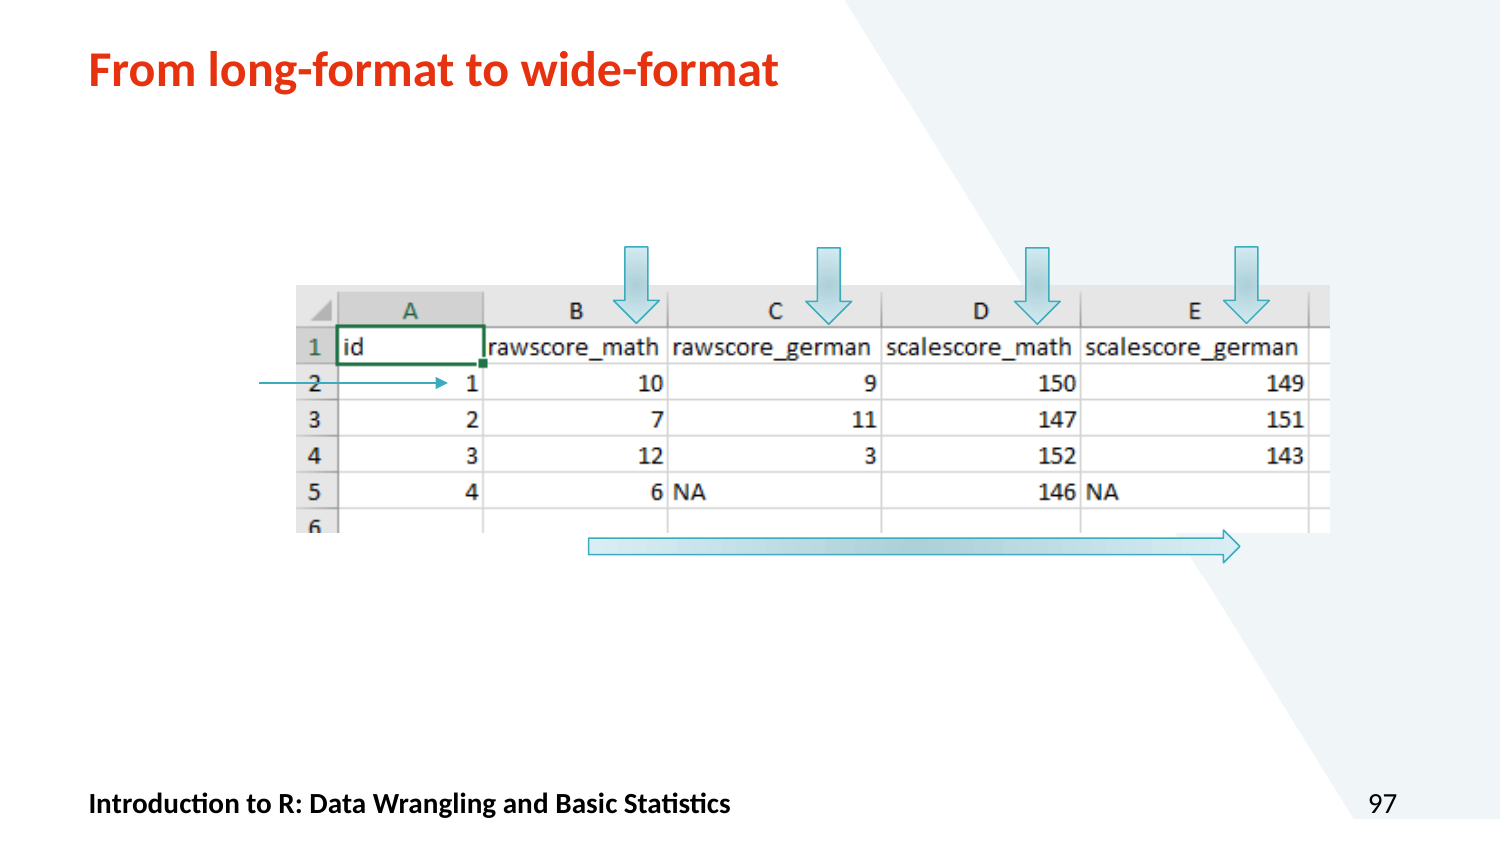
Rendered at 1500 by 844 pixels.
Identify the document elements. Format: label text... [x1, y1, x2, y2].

slide_number 97 [1239, 785, 1398, 819]
text_box [1234, 246, 1259, 282]
text_box [587, 541, 1241, 564]
footer Introduction to R: Data Wrangling and Basic Statistics [88, 785, 1217, 819]
picture [0, 0, 1500, 819]
text_box [624, 246, 649, 282]
text_box [1025, 247, 1050, 282]
text_box [816, 247, 842, 282]
title From long-format to wide-format [88, 33, 1398, 136]
